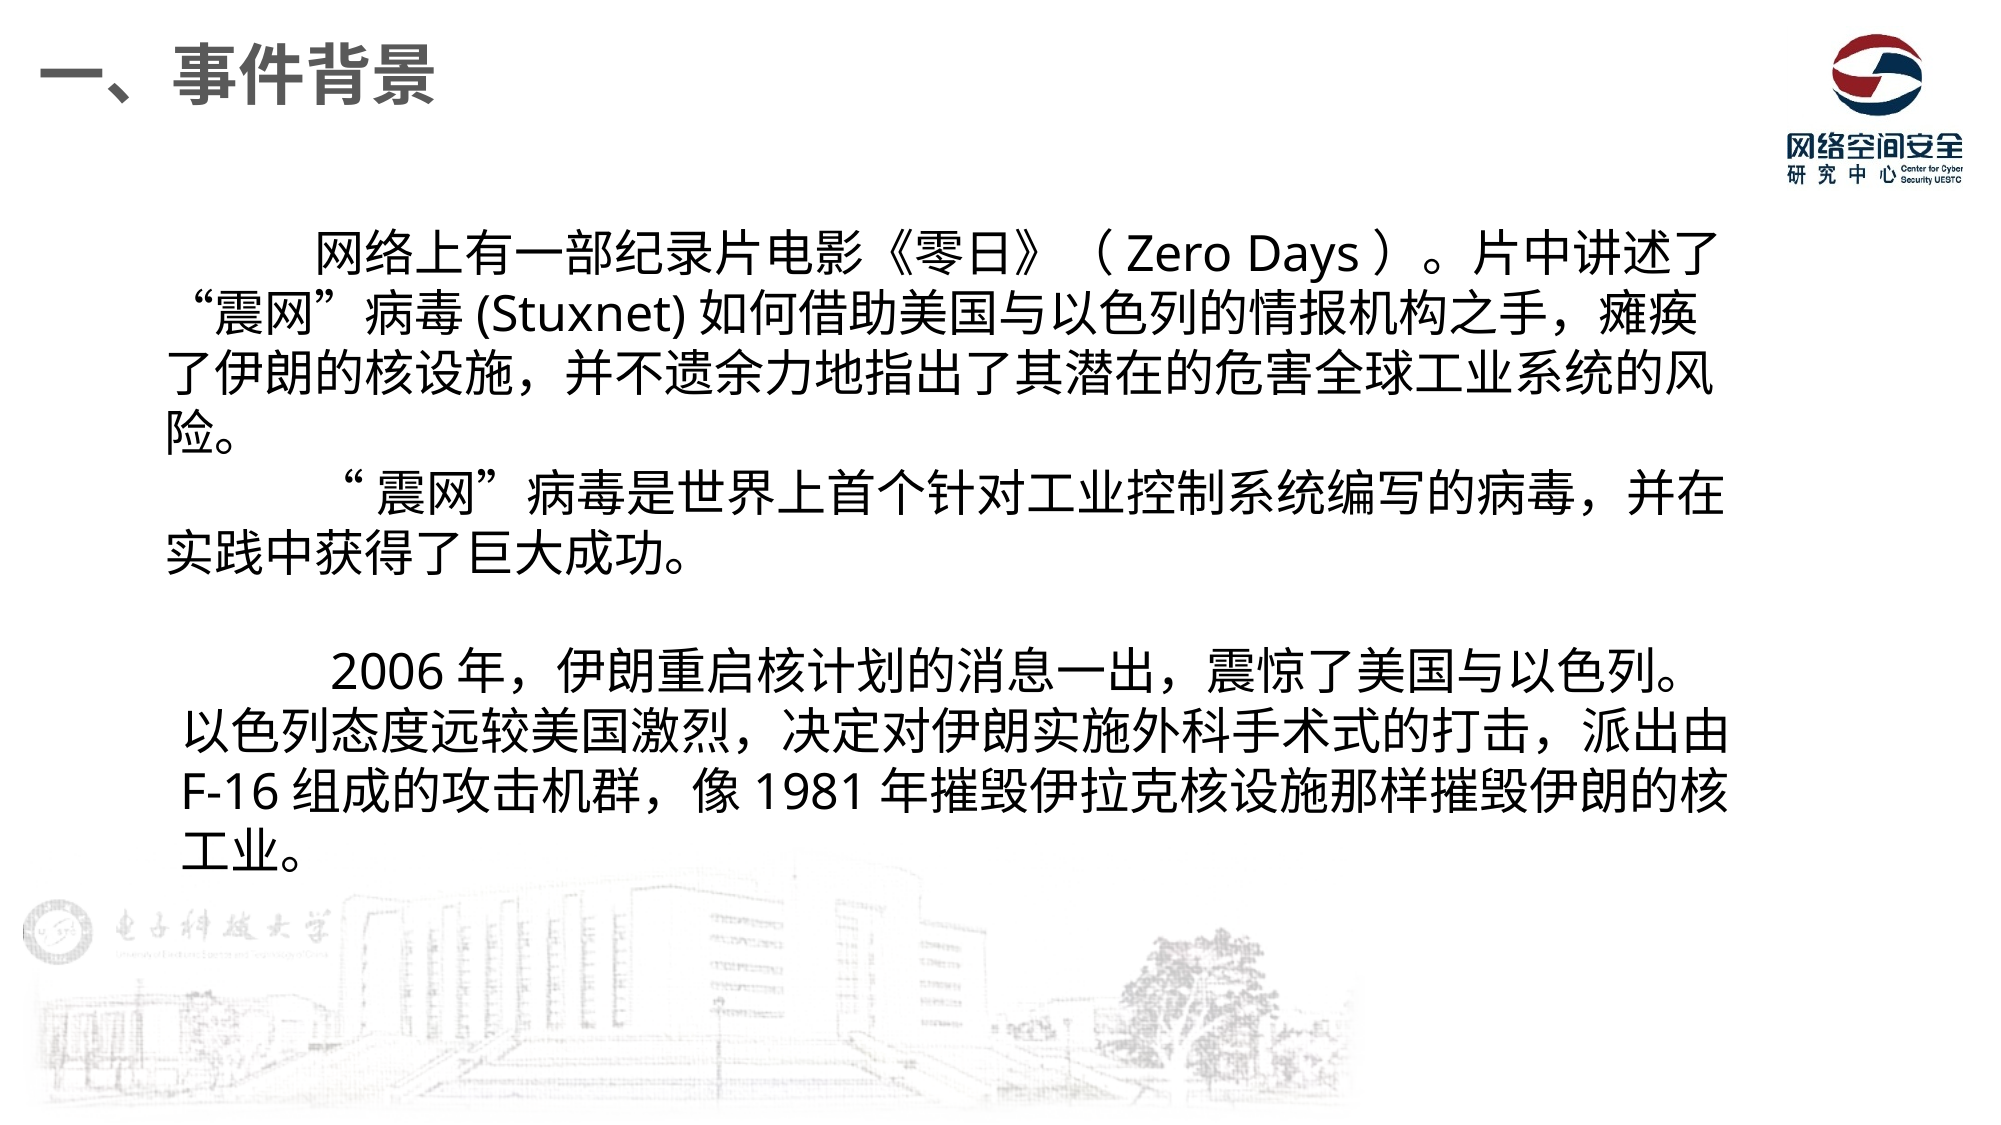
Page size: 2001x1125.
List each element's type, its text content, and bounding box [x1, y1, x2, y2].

text_box 2006年，伊朗重启核计划的消息一出，震惊了美国与以色列。以色列态度远较美国激烈，决定对伊朗实施外科手术式的打击，派出由F-16组成的攻击机群，像1981年摧毁伊拉克核设施那样摧毁伊朗的核工业。 [166, 631, 1756, 887]
text_box 网络上有一部纪录片电影《零日》（Zero Days）。片中讲述了“震网”病毒(Stuxnet)如何借助美国与以色列的情报机构之手，瘫痪了伊朗的核设施，并不遗余力地指出了其潜在的危害全球工业系统的风险。 “震网”病毒是世界上首个针对工业控制系统编写的病毒，并在实践中获得了巨大成功。 [149, 213, 1756, 589]
picture [1787, 26, 1963, 191]
text_box 一、事件背景 [23, 25, 1678, 121]
